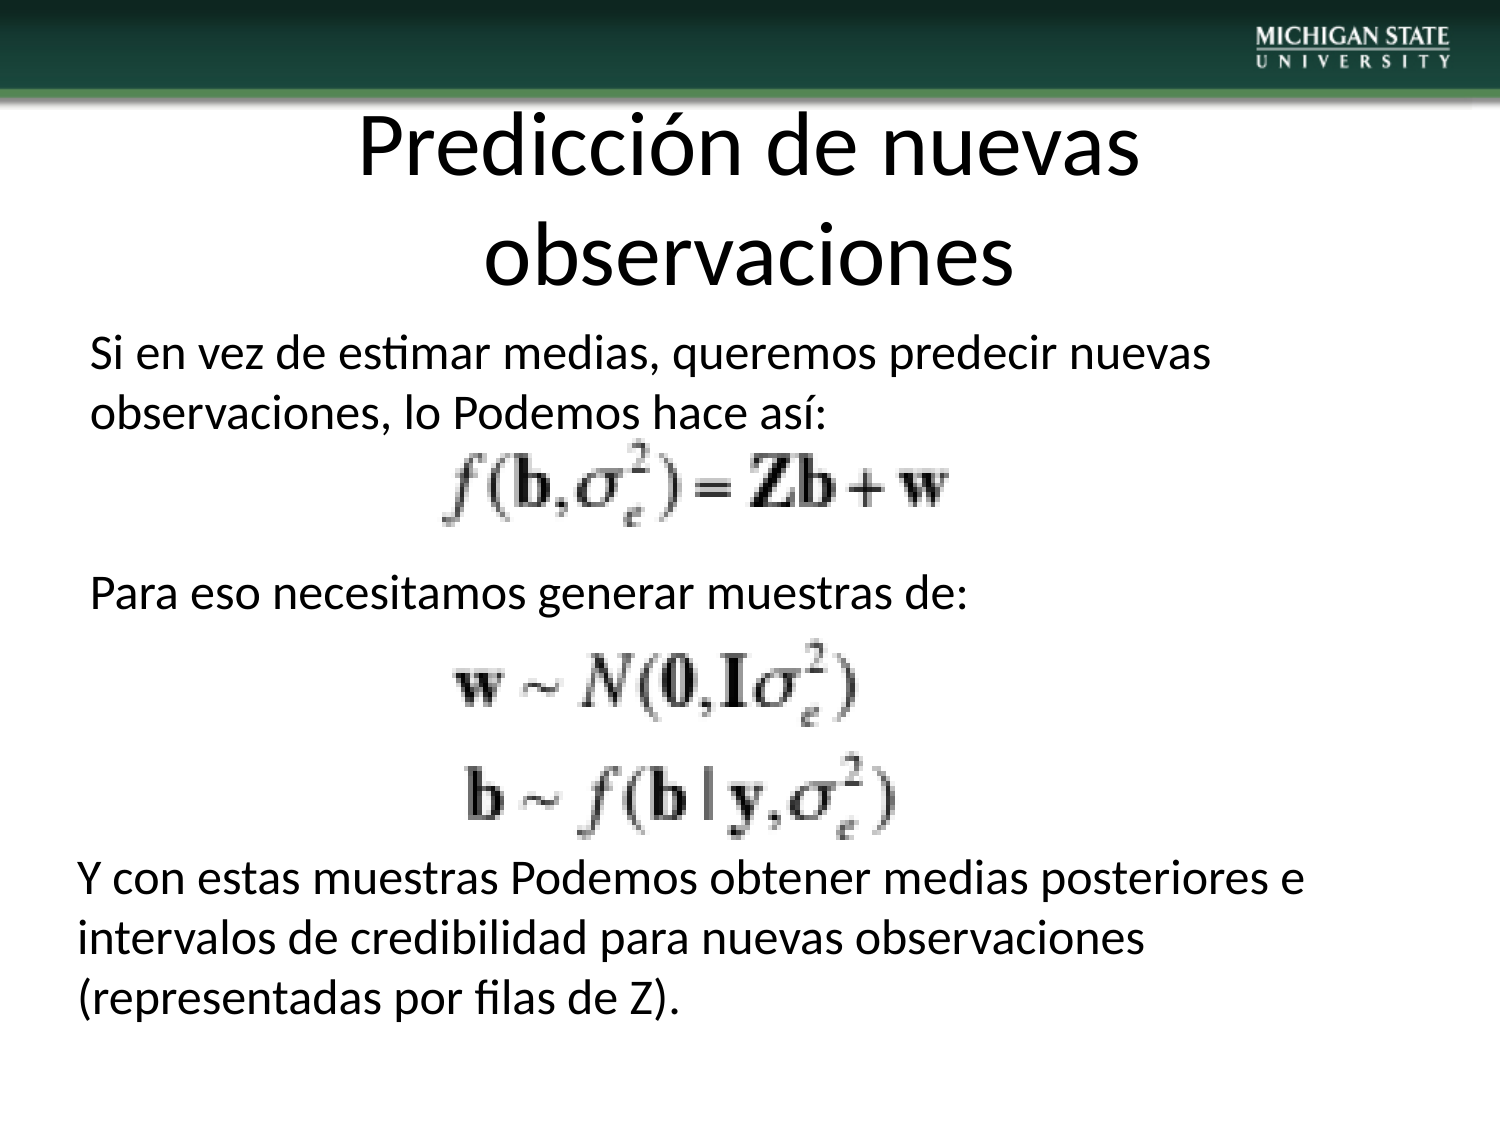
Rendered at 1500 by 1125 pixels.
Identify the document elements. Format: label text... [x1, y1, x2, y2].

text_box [412, 624, 869, 738]
picture [0, 0, 1500, 110]
title Predicción de nuevas observaciones [75, 100, 1425, 288]
text_box Si en vez de estimar medias, queremos predecir nuevas observaciones, lo Podemos hace así: Para eso necesitamos generar muestras de: [74, 312, 1418, 628]
text_box Y con estas muestras Podemos obtener medias posteriores e intervalos de credibilidad para nuevas observaciones (representadas por filas de Z). [62, 837, 1405, 1033]
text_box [455, 737, 901, 851]
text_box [433, 424, 955, 538]
